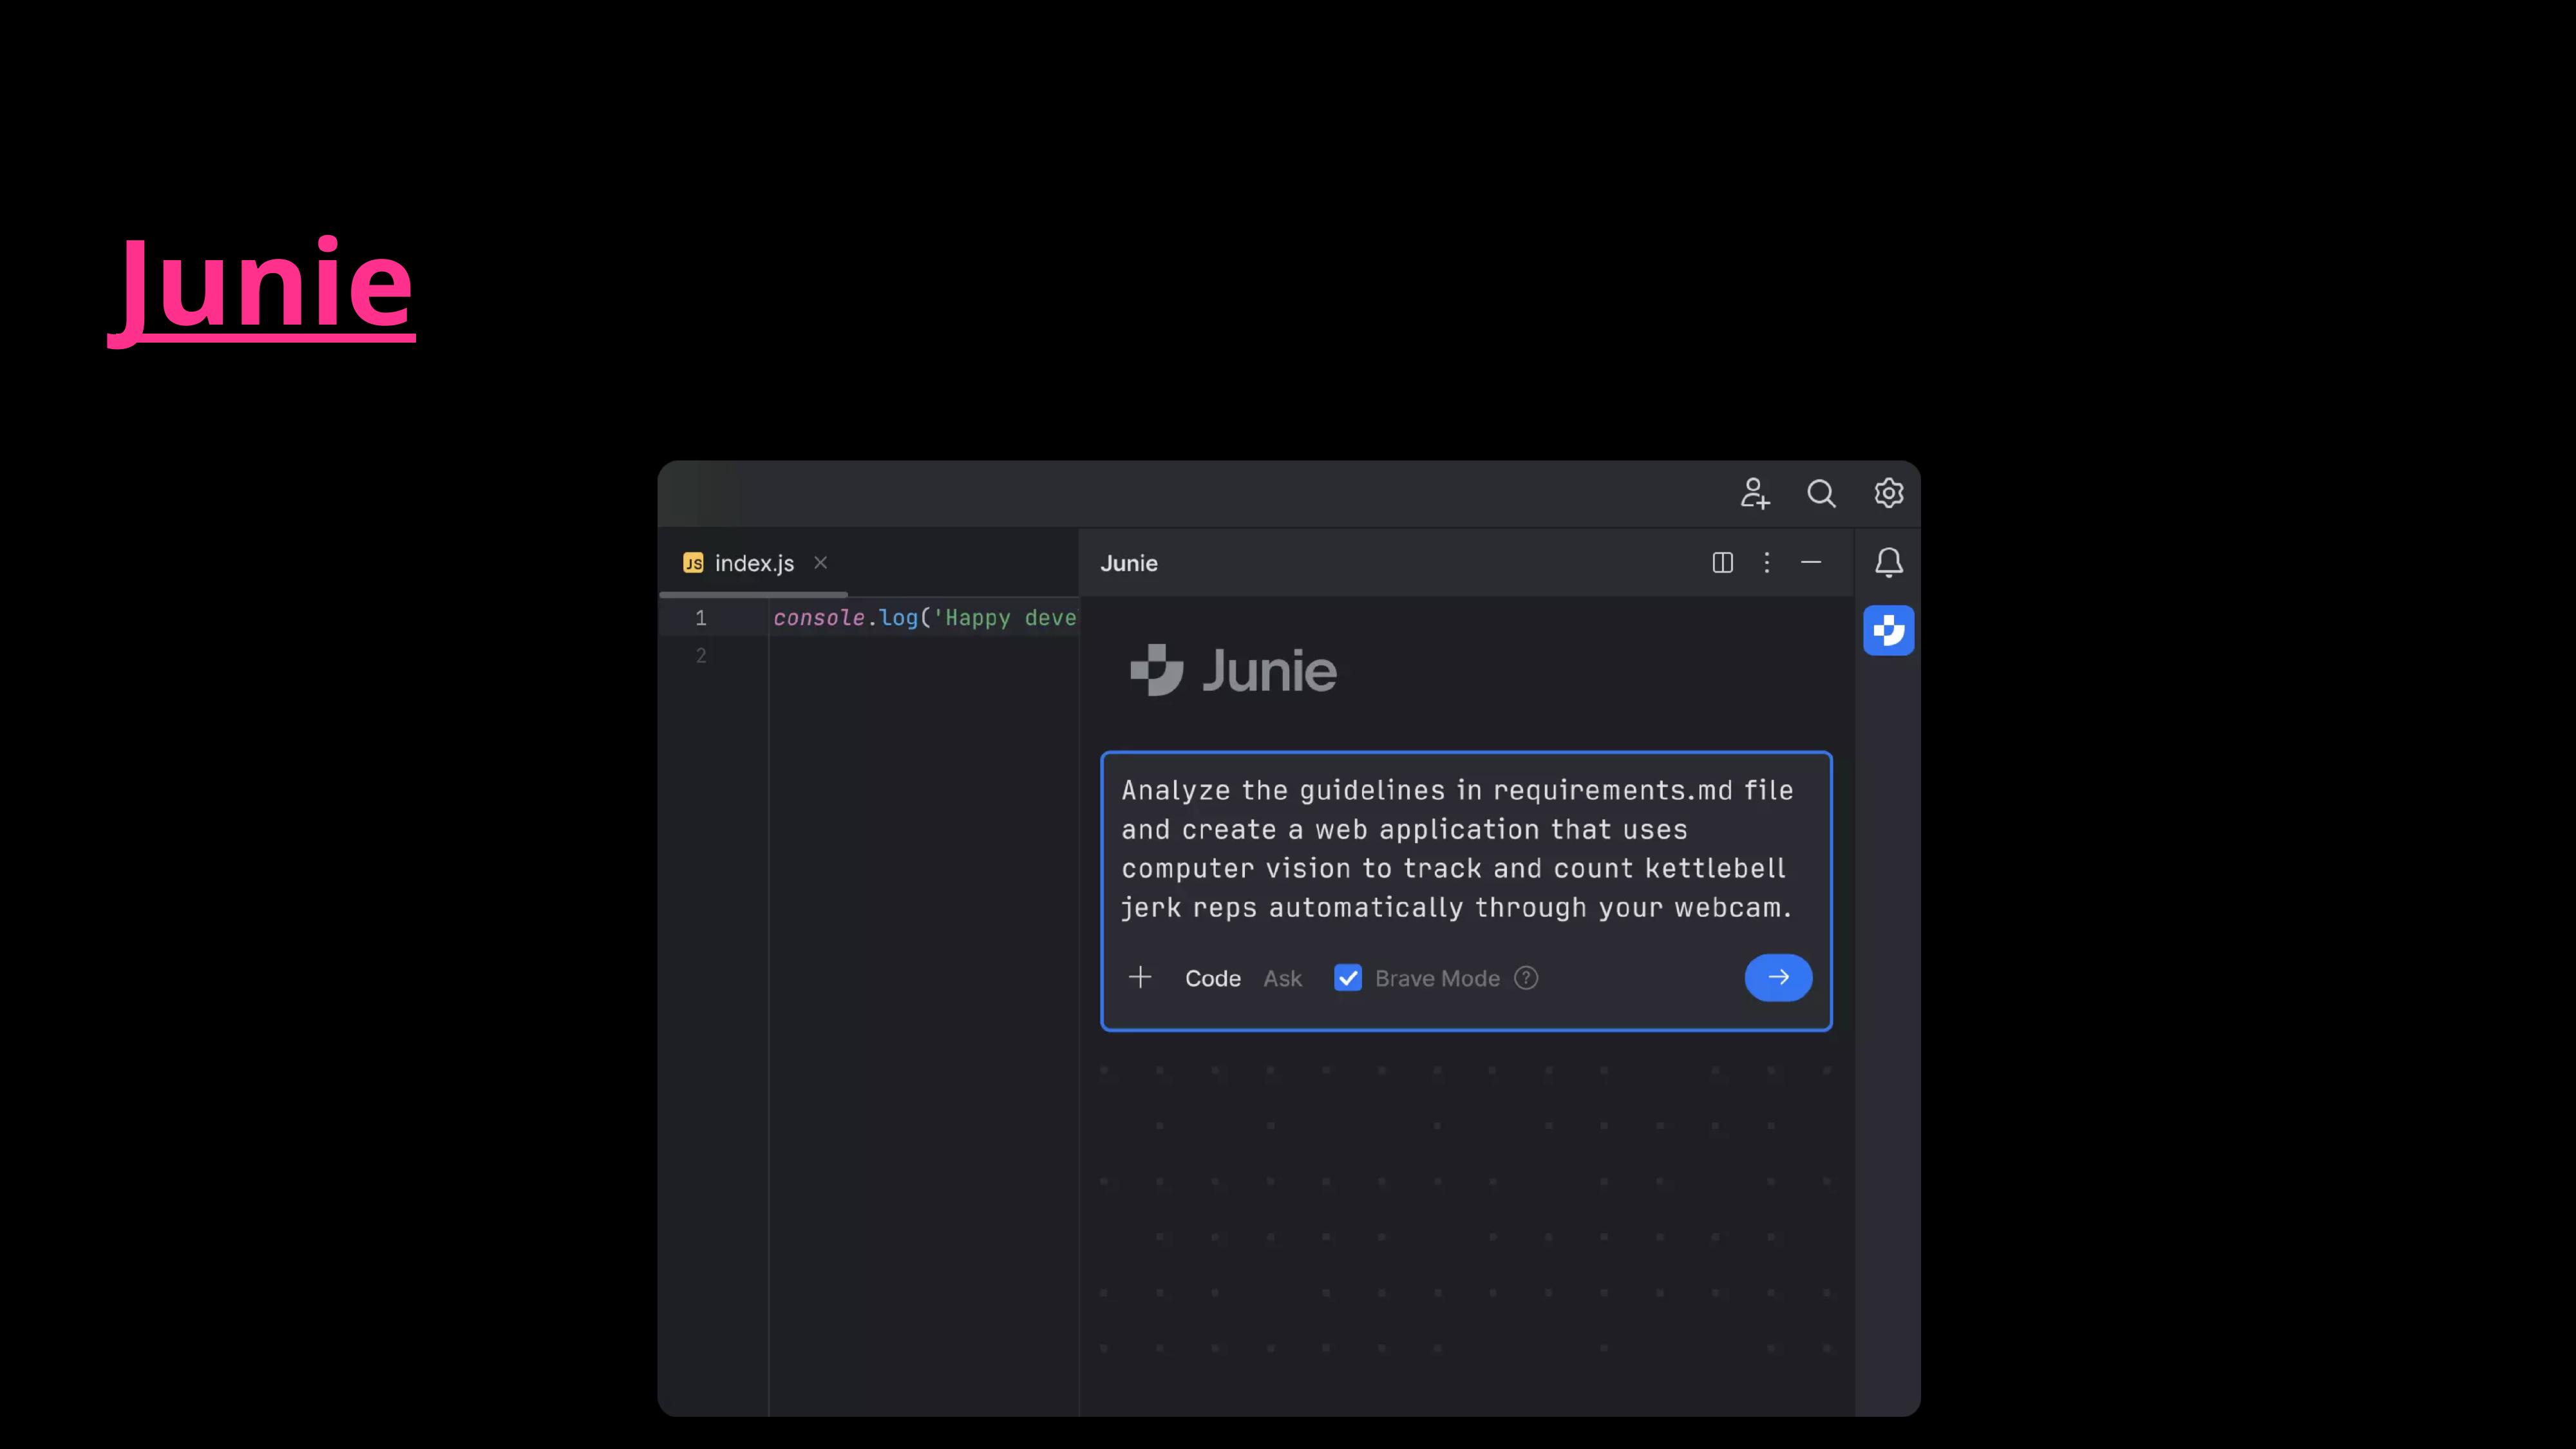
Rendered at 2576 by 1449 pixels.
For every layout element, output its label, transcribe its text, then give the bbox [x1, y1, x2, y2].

title Junie [116, 81, 2463, 380]
picture [658, 460, 1921, 1417]
